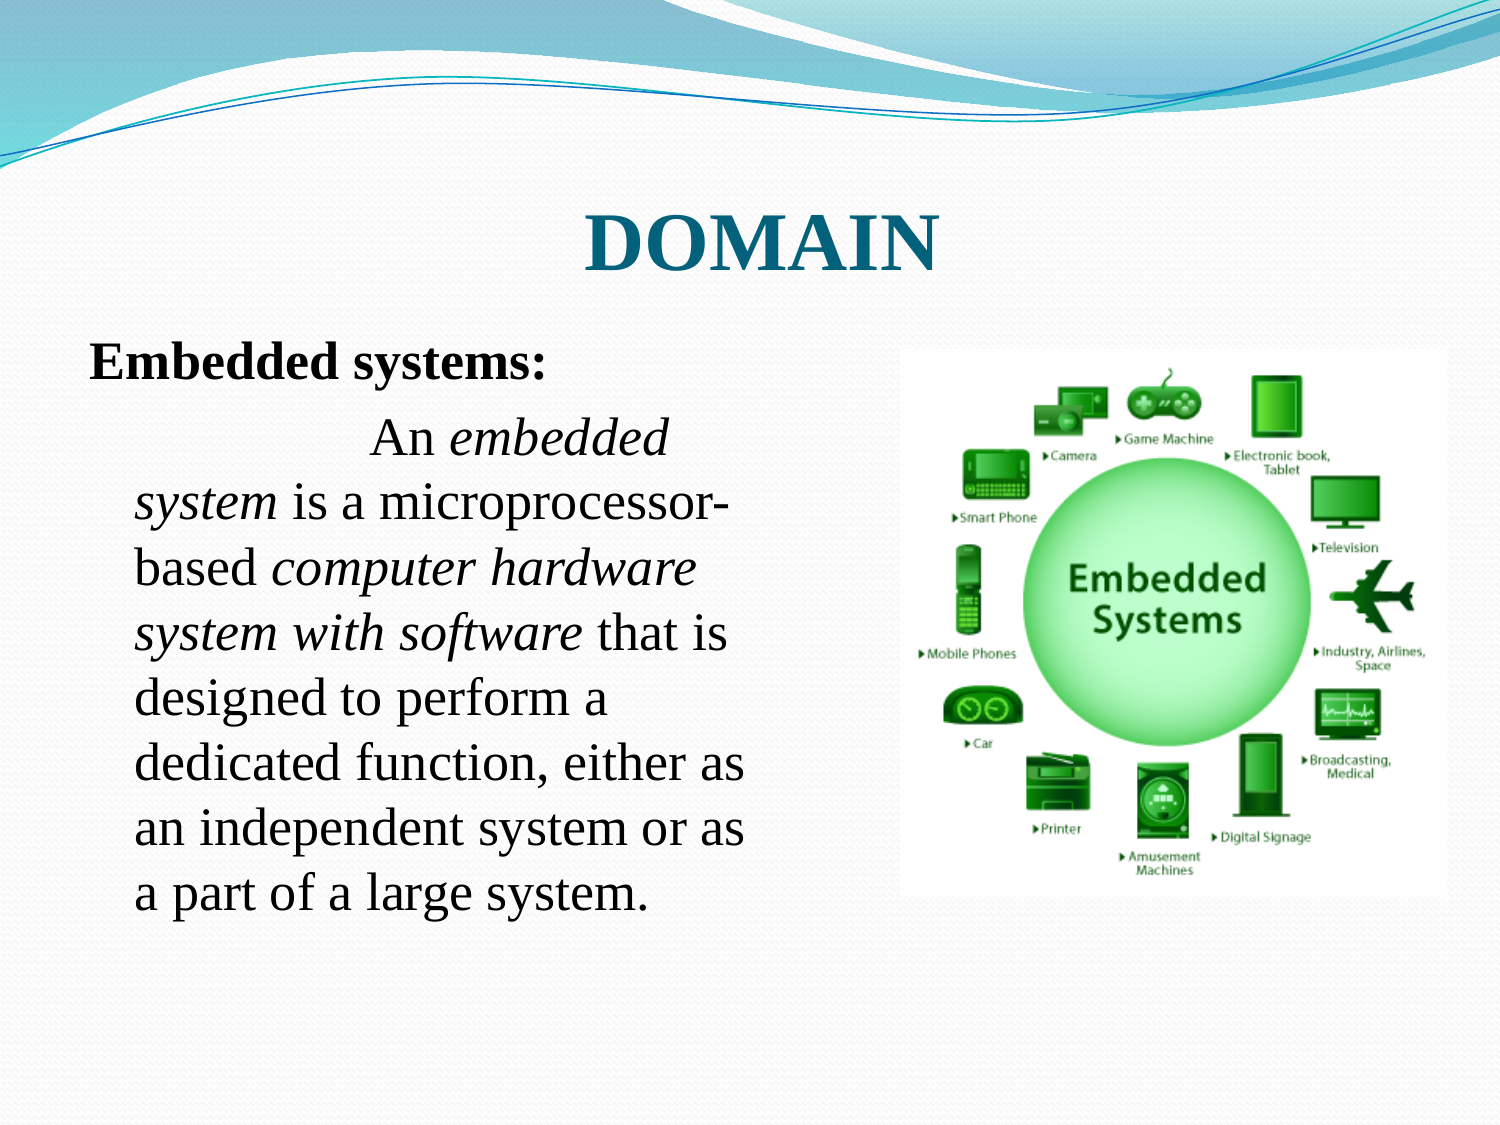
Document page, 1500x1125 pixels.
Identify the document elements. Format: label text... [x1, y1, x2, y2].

title DOMAIN [87, 99, 1438, 288]
list Embedded systems: An embedded system is a microprocessor-based computer hardware system with software that is designed to perform a dedicated function, either as an independent system or as a part of a large system. [75, 317, 788, 950]
picture [899, 349, 1447, 898]
